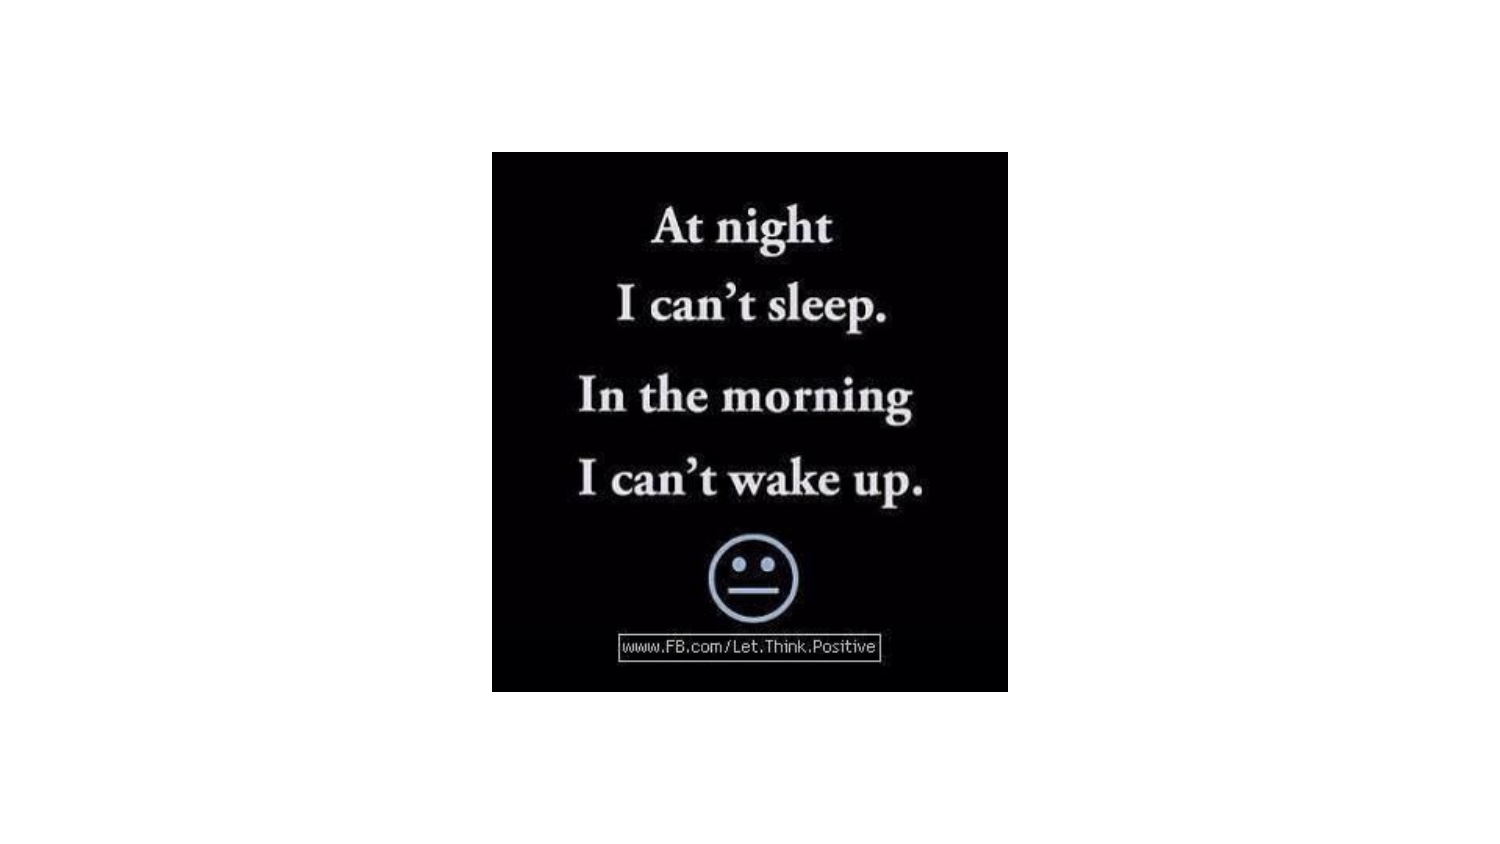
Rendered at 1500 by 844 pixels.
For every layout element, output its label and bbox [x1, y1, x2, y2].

picture [491, 152, 1008, 692]
